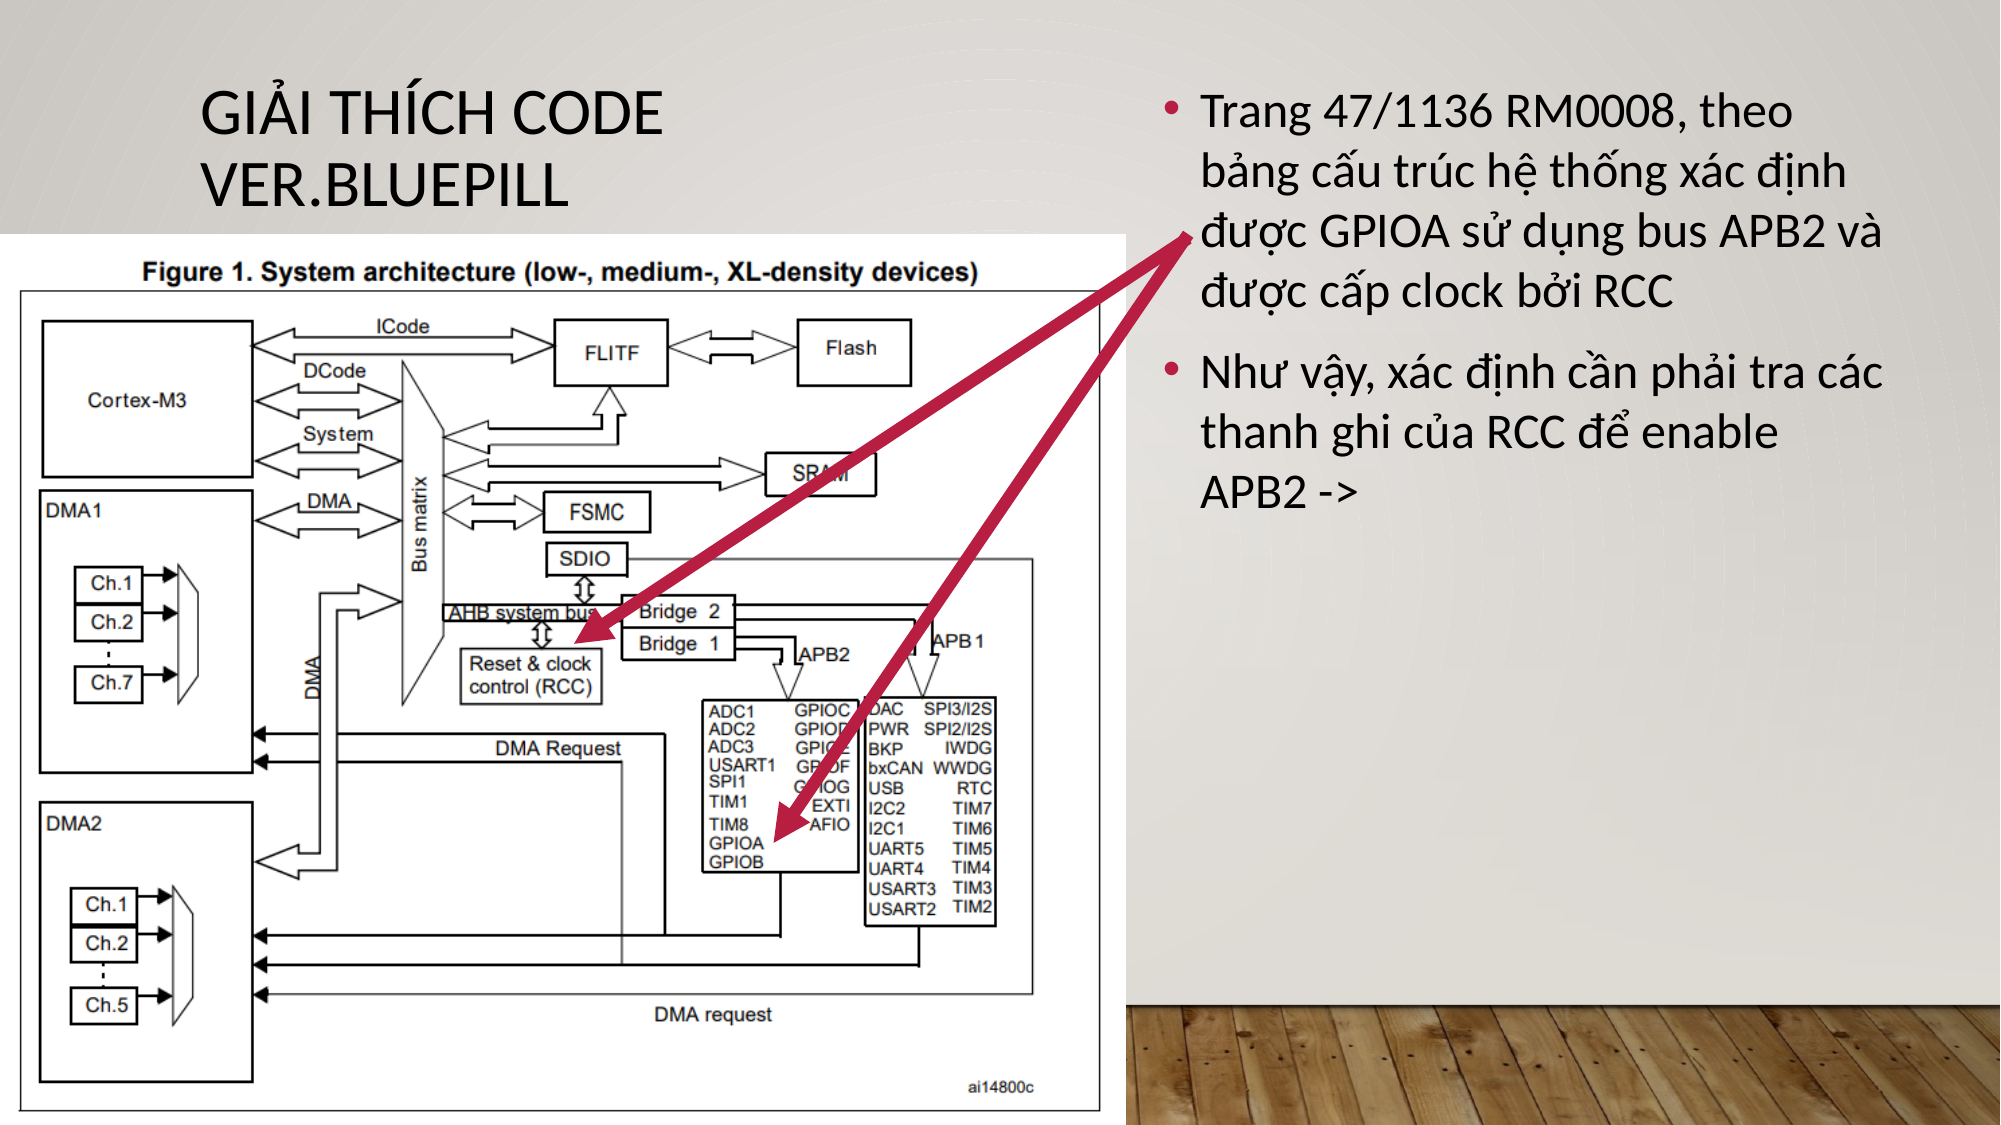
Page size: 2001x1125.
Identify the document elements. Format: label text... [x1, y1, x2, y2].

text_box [773, 645, 1189, 844]
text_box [573, 237, 1189, 645]
text_box Giải thích code Ver.BLUEPILL [185, 69, 963, 234]
picture [0, 234, 2000, 1125]
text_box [773, 233, 1189, 237]
text_box Trang 47/1136 RM0008, theo bảng cấu trúc hệ thống xác định được GPIOA sử dụng bus APB2 và được cấp clock bởi RCC Như vậy, xác định cần phải tra các thanh ghi của RCC để enable APB2 -> [1148, 69, 1909, 842]
